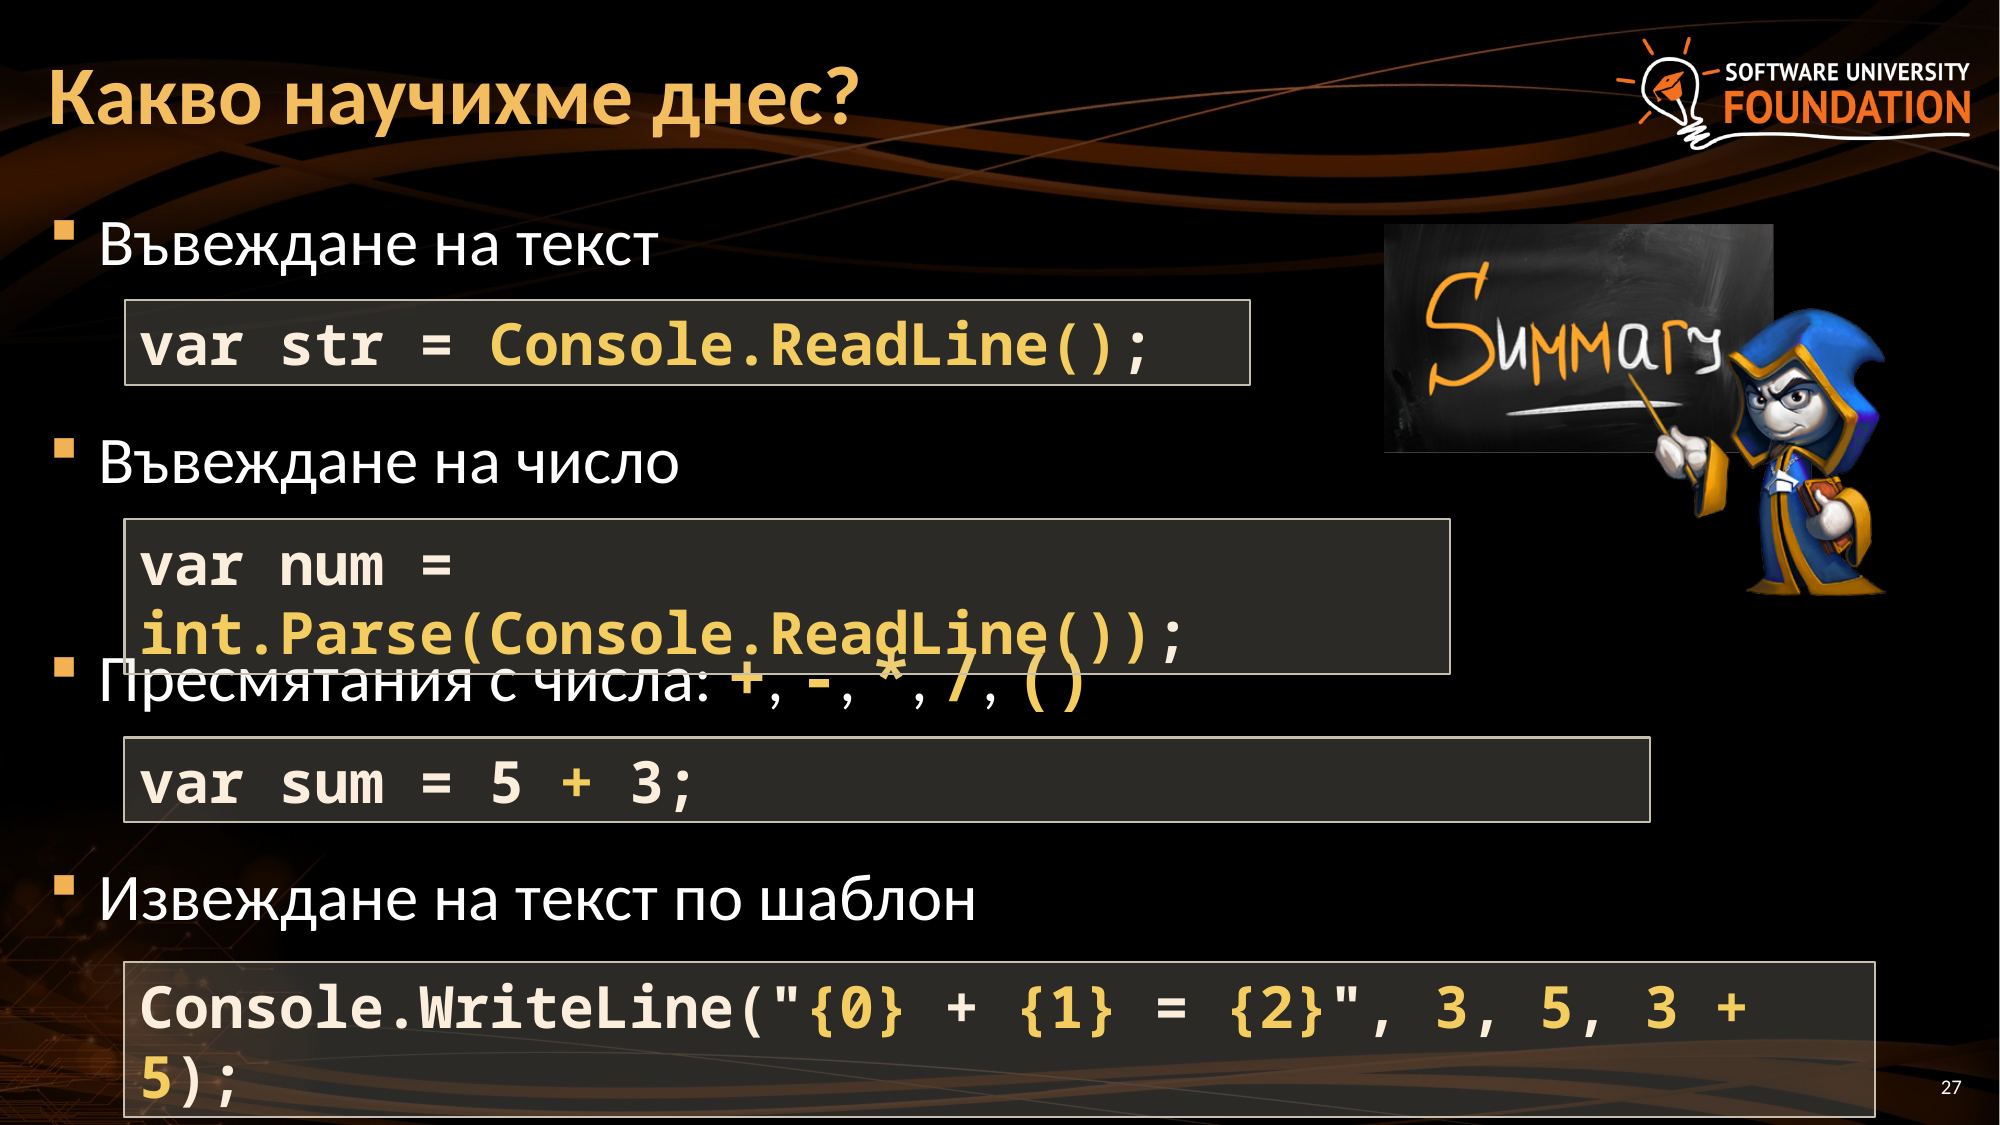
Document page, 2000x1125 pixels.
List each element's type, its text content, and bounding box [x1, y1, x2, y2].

list Въвеждане на текст Въвеждане на число Пресмятания с числа: +, -, *, /, () Извеждане на текст по шаблон [31, 188, 1968, 1103]
picture [0, 0, 2000, 1125]
title Какво научихме днес? [30, 6, 1602, 189]
text_box var num = int.Parse(Console.ReadLine()); [124, 519, 1450, 674]
text_box var str = Console.ReadLine(); [124, 299, 1250, 385]
text_box Console.WriteLine("{0} + {1} = {2}", 3, 5, 3 + 5); [124, 962, 1875, 1118]
text_box var sum = 5 + 3; [124, 737, 1650, 823]
